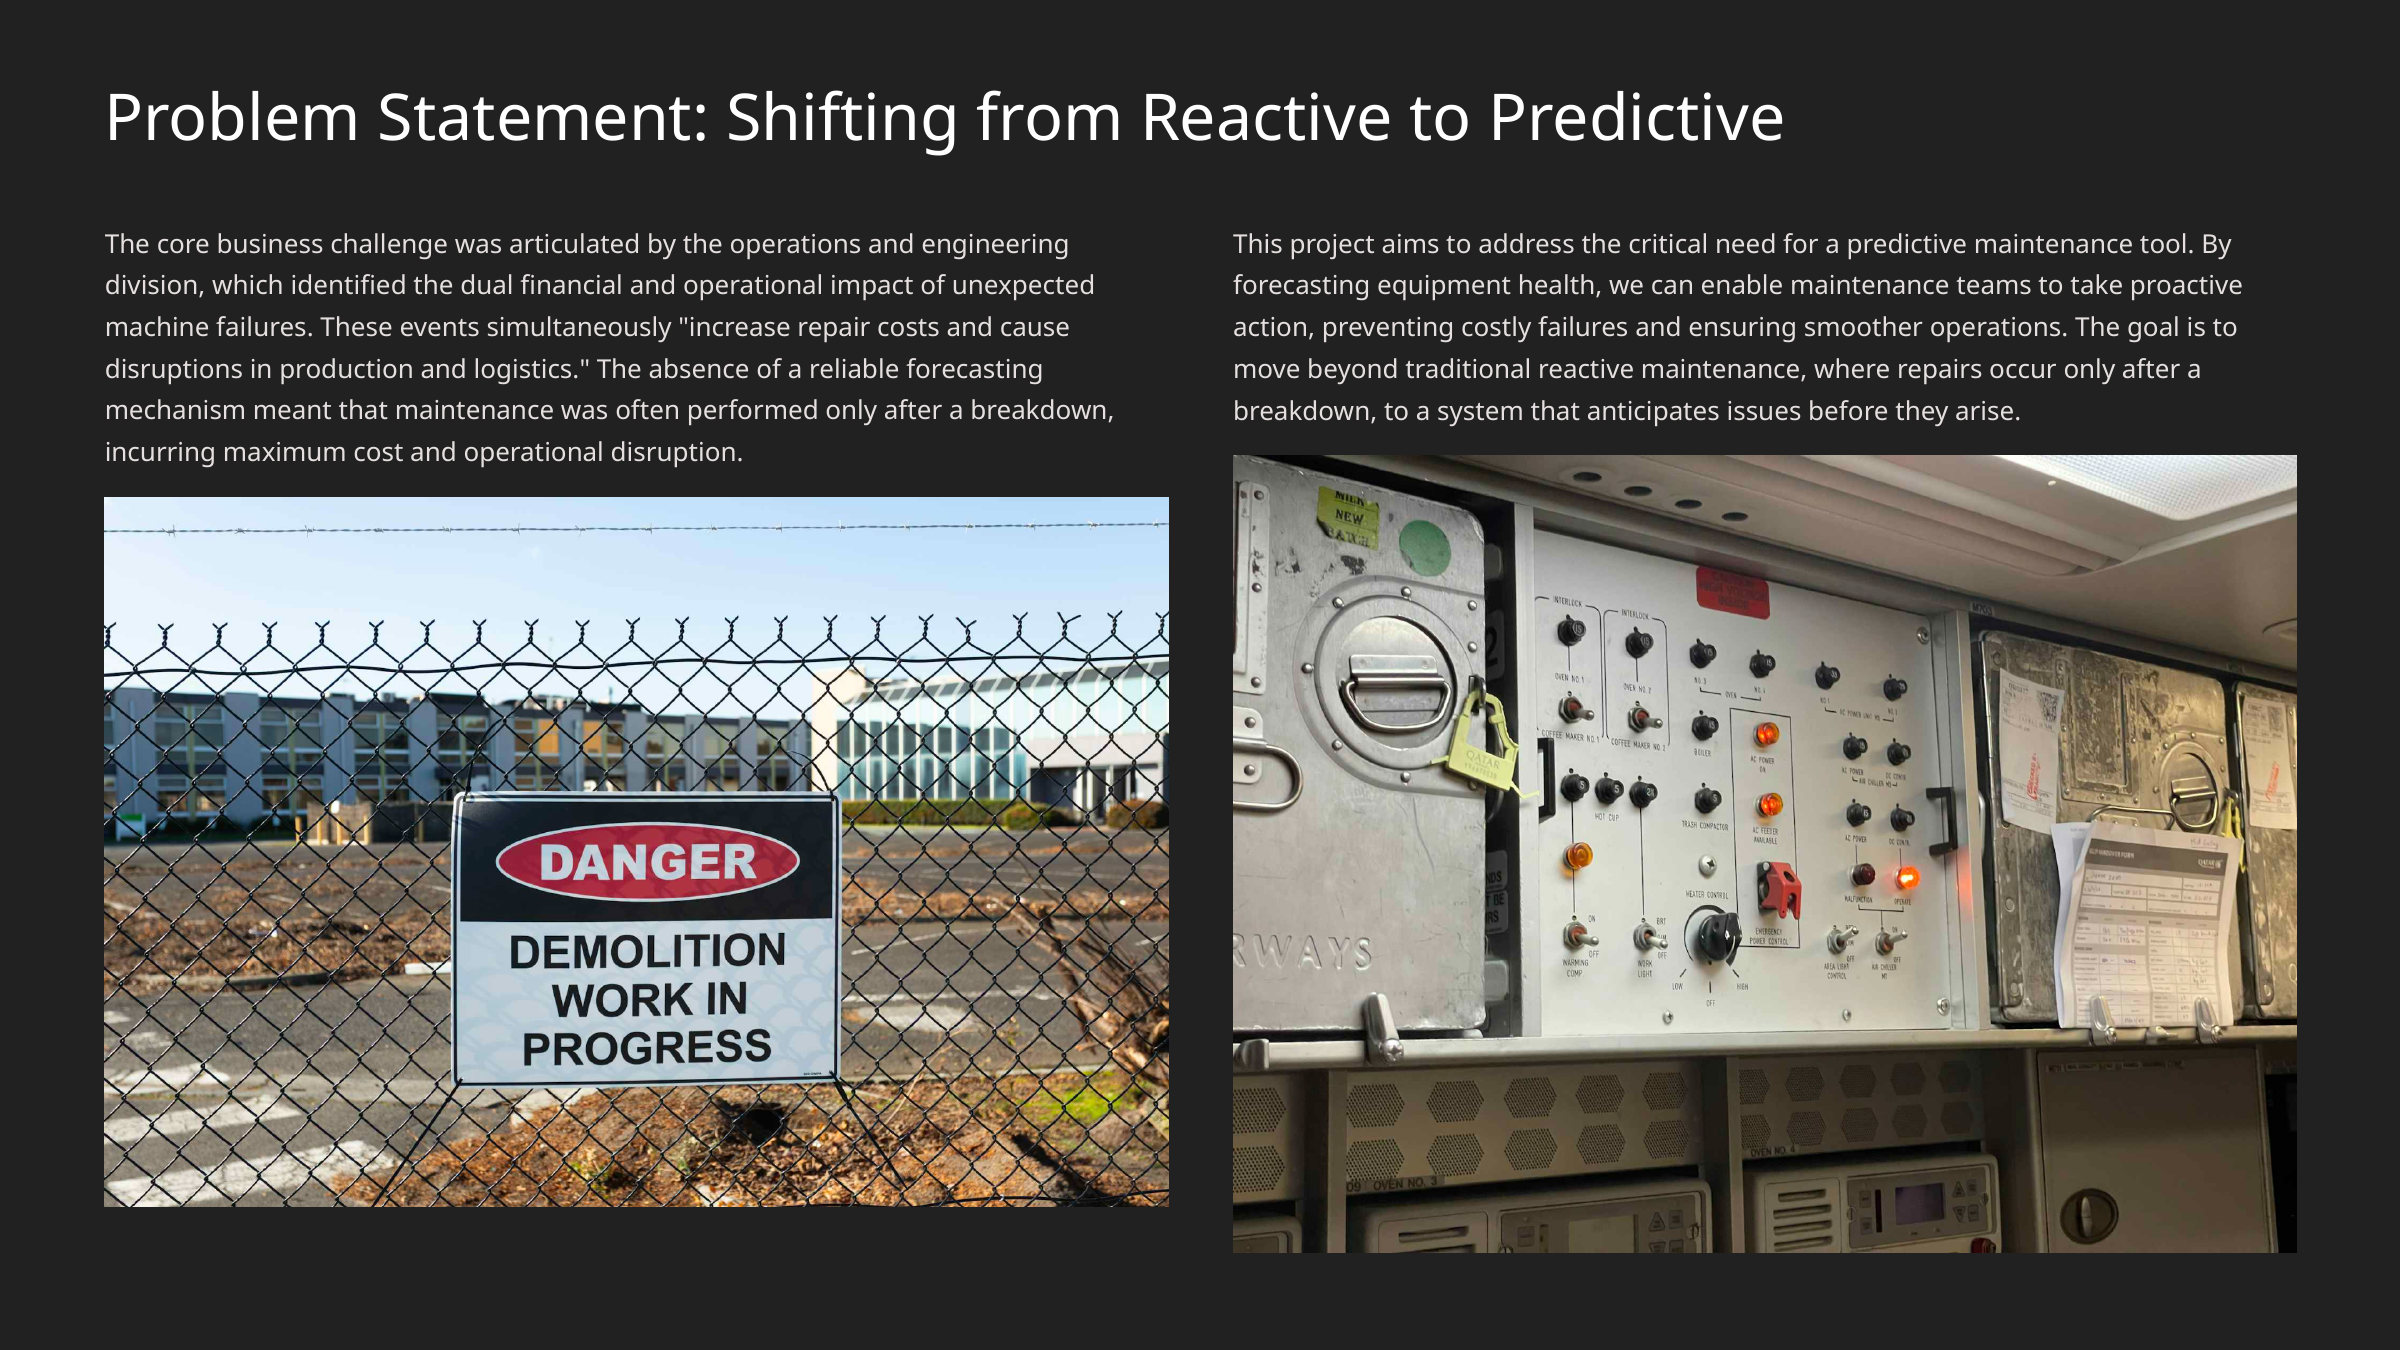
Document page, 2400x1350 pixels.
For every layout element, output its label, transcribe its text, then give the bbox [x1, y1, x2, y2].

picture [1233, 455, 2297, 1254]
text_box The core business challenge was articulated by the operations and engineering division, which identified the dual financial and operational impact of unexpected machine failures. These events simultaneously "increase repair costs and cause disruptions in production and logistics." The absence of a reliable forecasting mechanism meant that maintenance was often performed only after a breakdown, incurring maximum cost and operational disruption. [104, 216, 1168, 468]
text_box This project aims to address the critical need for a predictive maintenance tool. By forecasting equipment health, we can enable maintenance teams to take proactive action, preventing costly failures and ensuring smoother operations. The goal is to move beyond traditional reactive maintenance, where repairs occur only after a breakdown, to a system that anticipates issues before they arise. [1233, 216, 2297, 427]
picture [104, 497, 1169, 1207]
text_box Problem Statement: Shifting from Reactive to Predictive [104, 71, 2266, 154]
